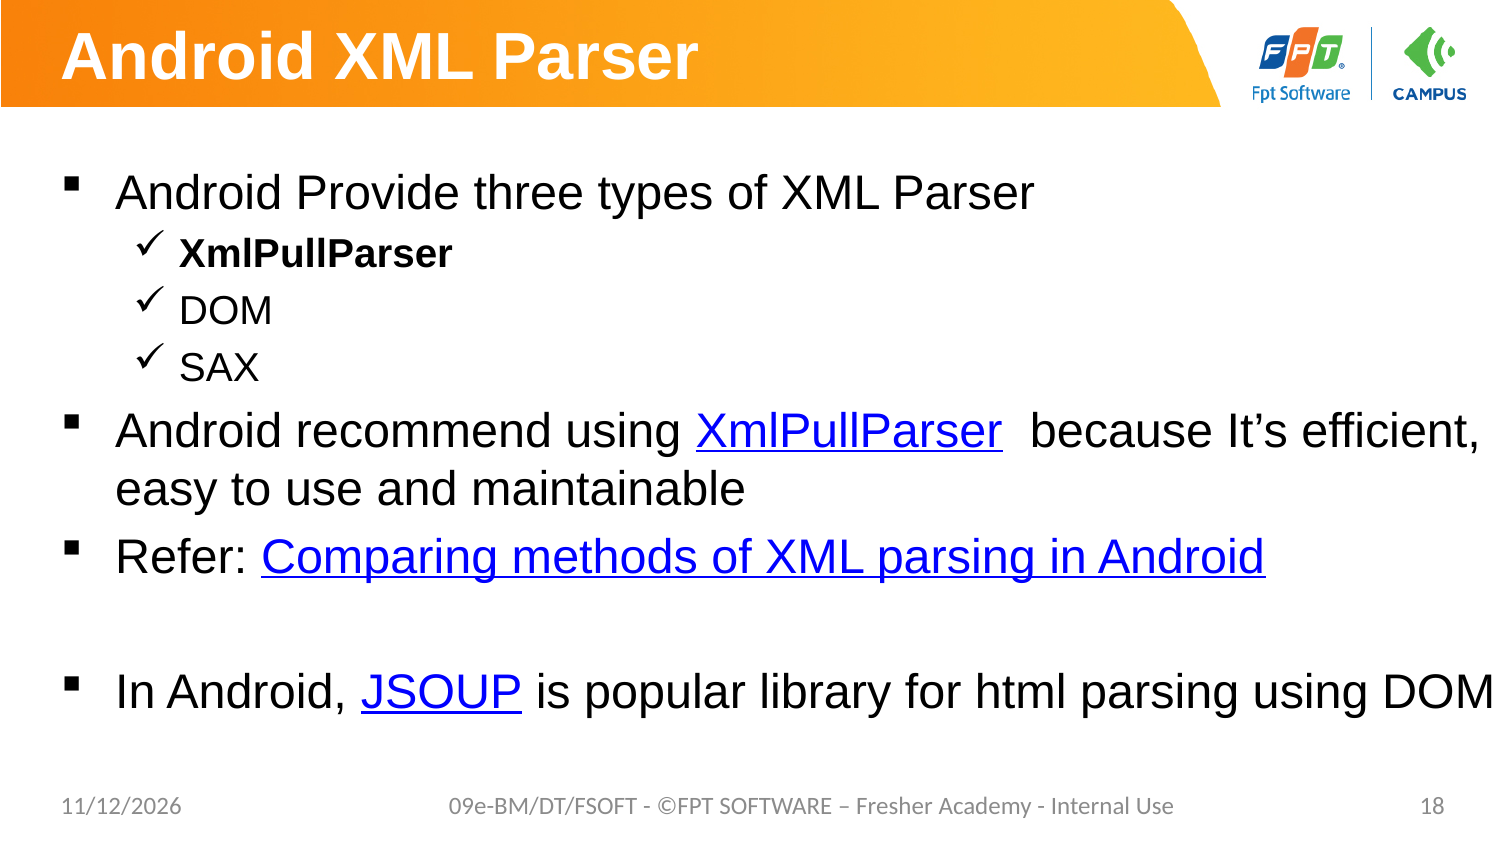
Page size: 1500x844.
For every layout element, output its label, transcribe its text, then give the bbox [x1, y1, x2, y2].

slide_number 18 [1350, 782, 1461, 827]
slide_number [45, 782, 270, 827]
footer 09e-BM/DT/FSOFT - ©FPT SOFTWARE – Fresher Academy - Internal Use [289, 782, 1335, 827]
title Android XML Parser [45, 0, 1176, 106]
list Android Provide three types of XML Parser XmlPullParser DOM SAX Android recommend using XmlPullParser because It’s efficient, easy to use and maintainable Refer: Comparing methods of XML parsing in Android In Android, JSOUP is popular library for html parsing using DOM [45, 153, 1500, 768]
picture [1, 0, 1499, 844]
